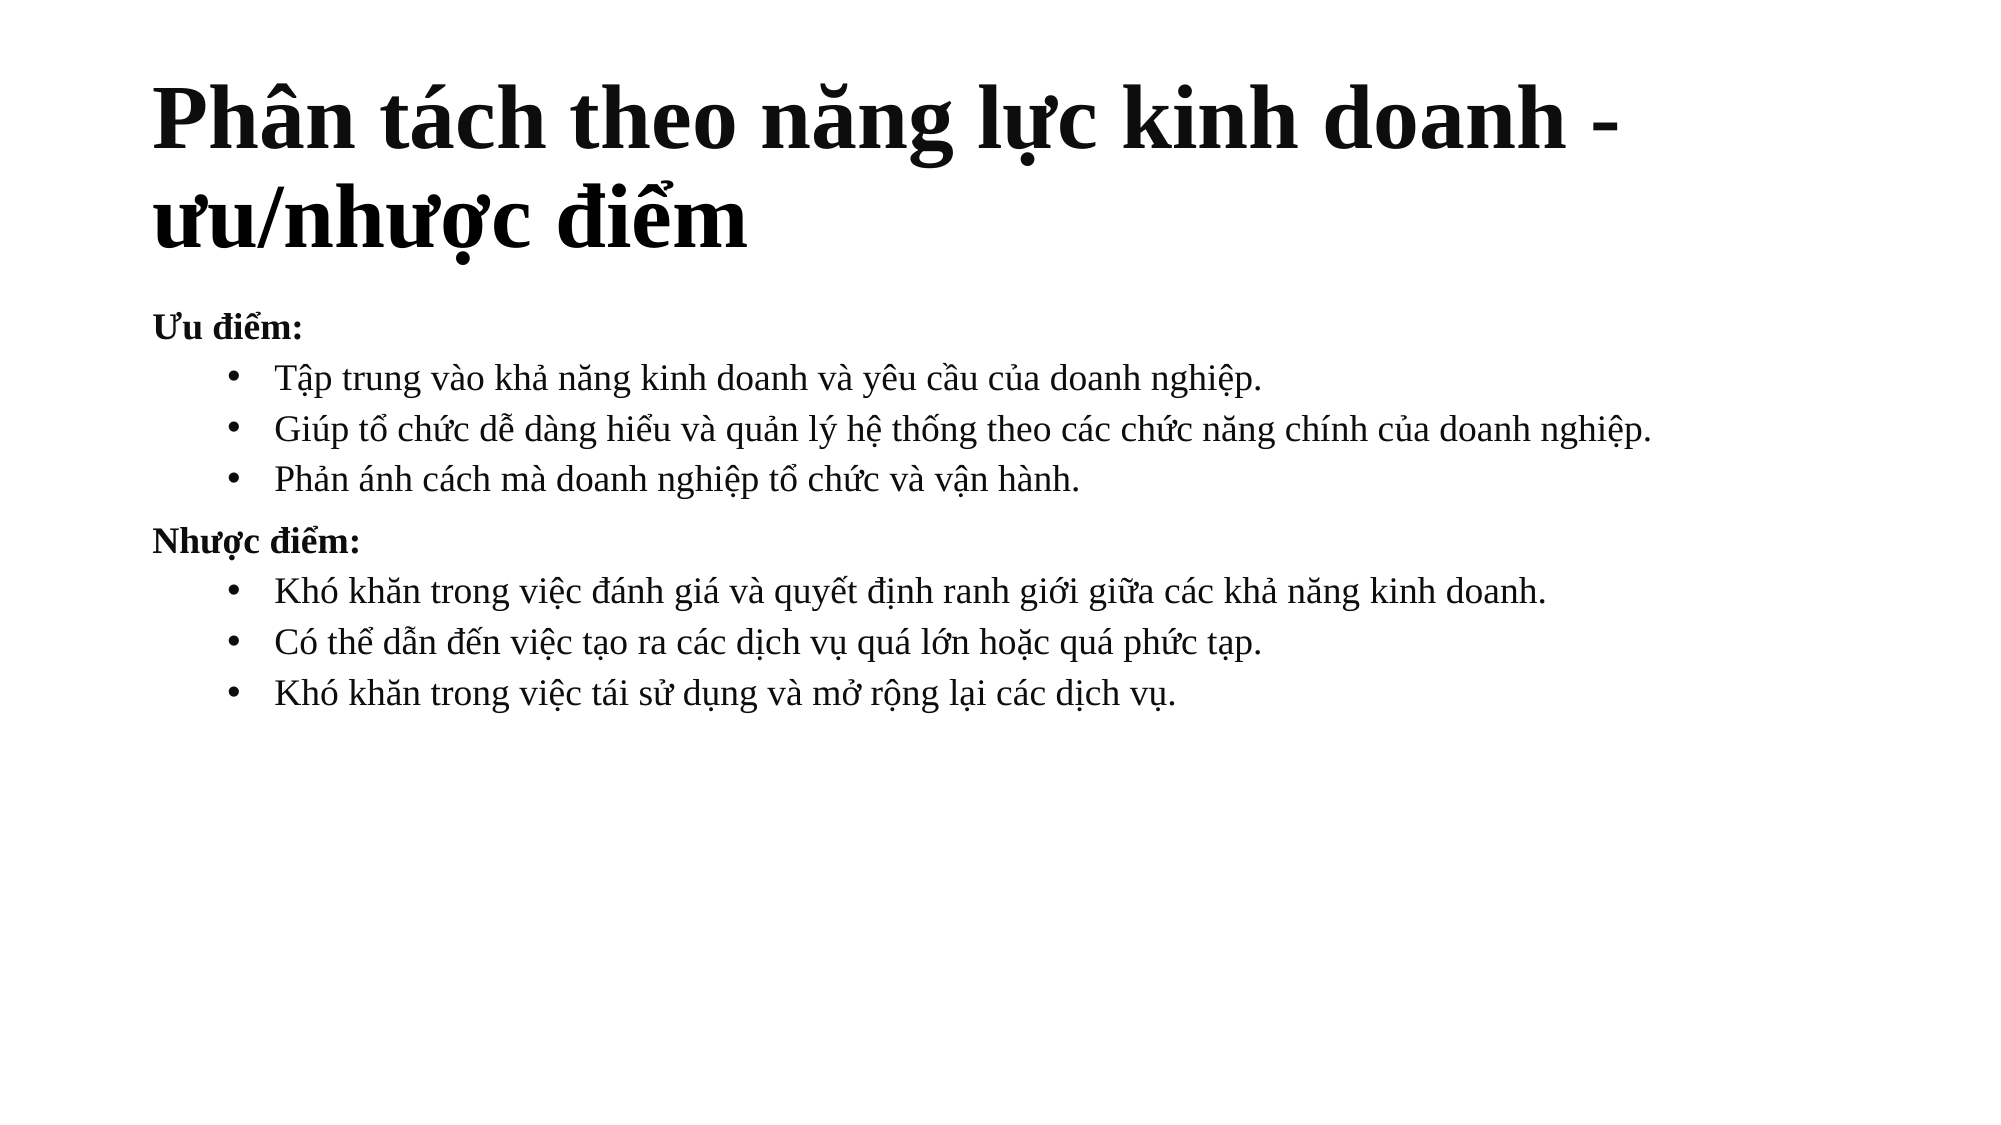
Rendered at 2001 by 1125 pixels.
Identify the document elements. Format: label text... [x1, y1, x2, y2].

list Ưu điểm: Tập trung vào khả năng kinh doanh và yêu cầu của doanh nghiệp. Giúp tổ chức dễ dàng hiểu và quản lý hệ thống theo các chức năng chính của doanh nghiệp. Phản ánh cách mà doanh nghiệp tổ chức và vận hành. Nhược điểm: Khó khăn trong việc đánh giá và quyết định ranh giới giữa các khả năng kinh doanh. Có thể dẫn đến việc tạo ra các dịch vụ quá lớn hoặc quá phức tạp. Khó khăn trong việc tái sử dụng và mở rộng lại các dịch vụ. [137, 299, 1863, 1014]
title Phân tách theo năng lực kinh doanh - ưu/nhược điểm [137, 59, 1863, 278]
